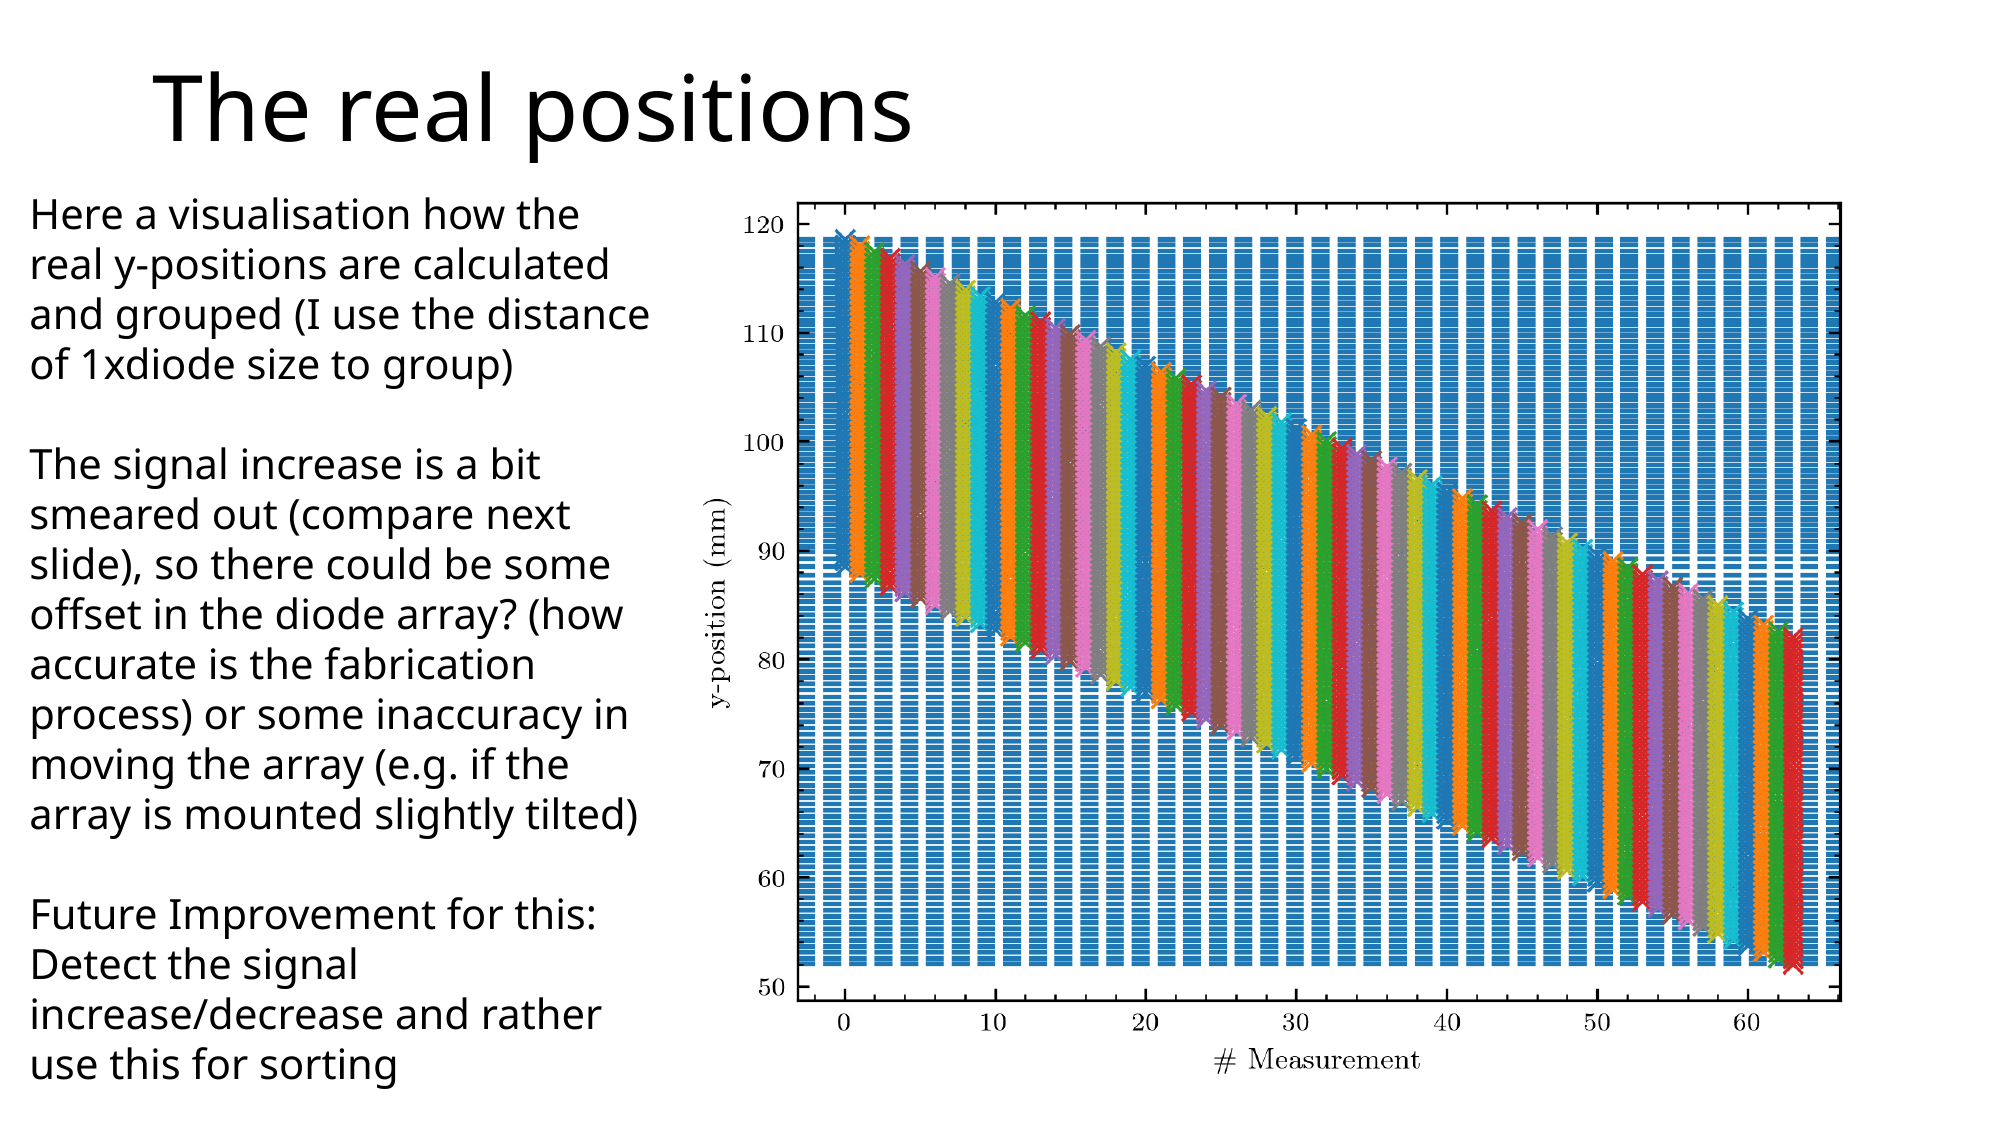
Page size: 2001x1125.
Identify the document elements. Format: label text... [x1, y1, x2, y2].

text_box Here a visualisation how the real y-positions are calculated and grouped (I use the distance of 1xdiode size to group) The signal increase is a bit smeared out (compare next slide), so there could be some offset in the diode array? (how accurate is the fabrication process) or some inaccuracy in moving the array (e.g. if the array is mounted slightly tilted) Future Improvement for this: Detect the signal increase/decrease and rather use this for sorting [14, 180, 678, 1096]
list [678, 179, 1863, 1096]
title The real positions [137, 3, 1863, 180]
